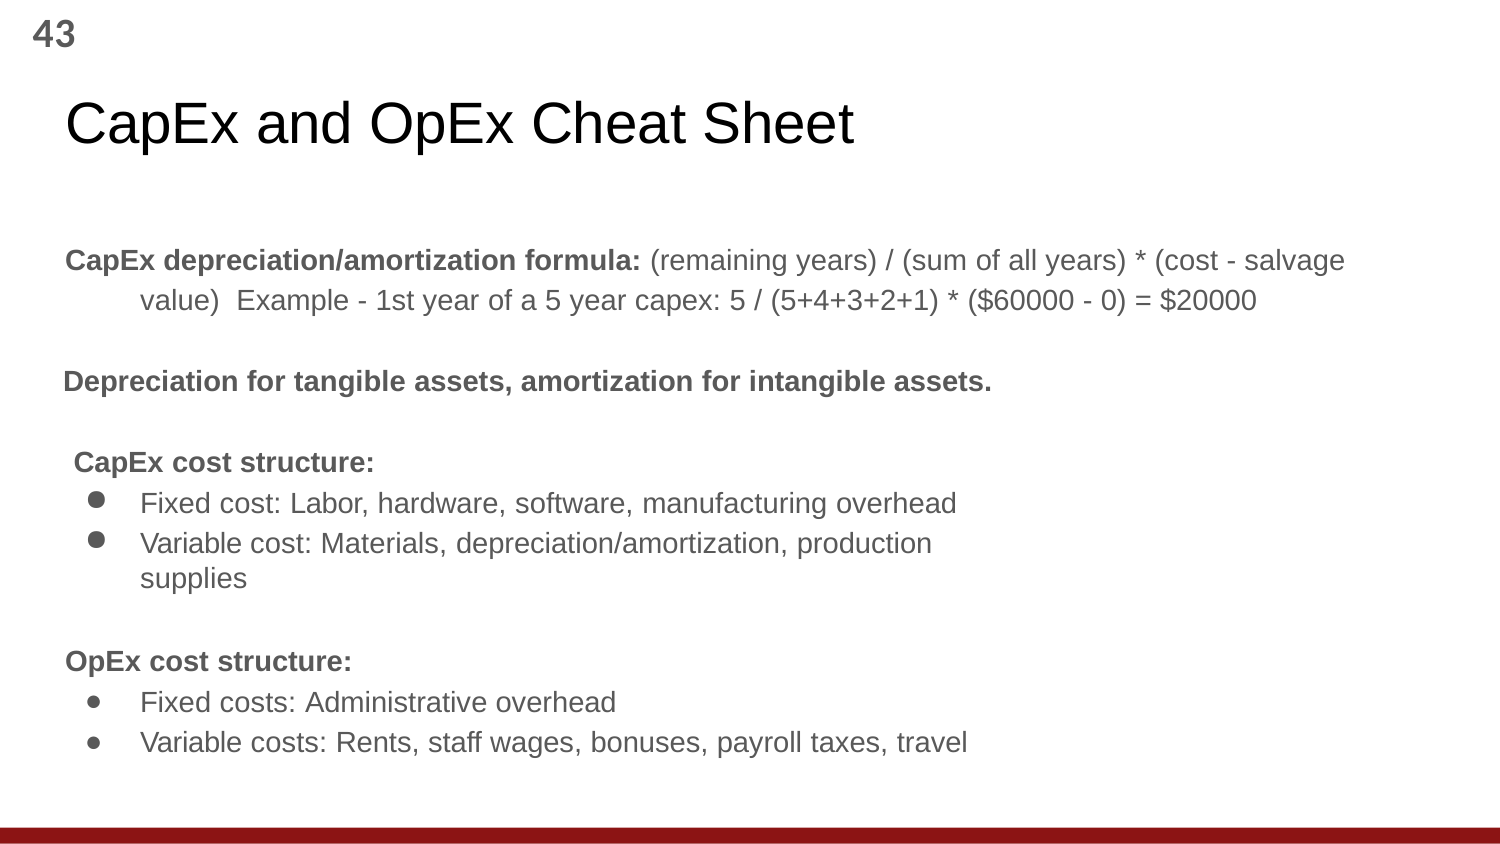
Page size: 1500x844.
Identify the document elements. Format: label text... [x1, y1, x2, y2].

text_box CapEx depreciation/amortization formula: (remaining years) / (sum of all years) * (cost - salvage value) Example - 1st year of a 5 year capex: 5 / (5+4+3+2+1) * ($60000 - 0) = $20000 Depreciation for tangible assets, amortization for intangible assets. CapEx cost structure: Fixed cost: Labor, hardware, software, manufacturing overhead Variable cost: Materials, depreciation/amortization, production supplies OpEx cost structure: Fixed costs: Administrative overhead Variable costs: Rents, staff wages, bonuses, payroll taxes, travel [63, 233, 1433, 759]
text_box 43 [30, 3, 79, 56]
title CapEx and OpEx Cheat Sheet [63, 82, 858, 226]
